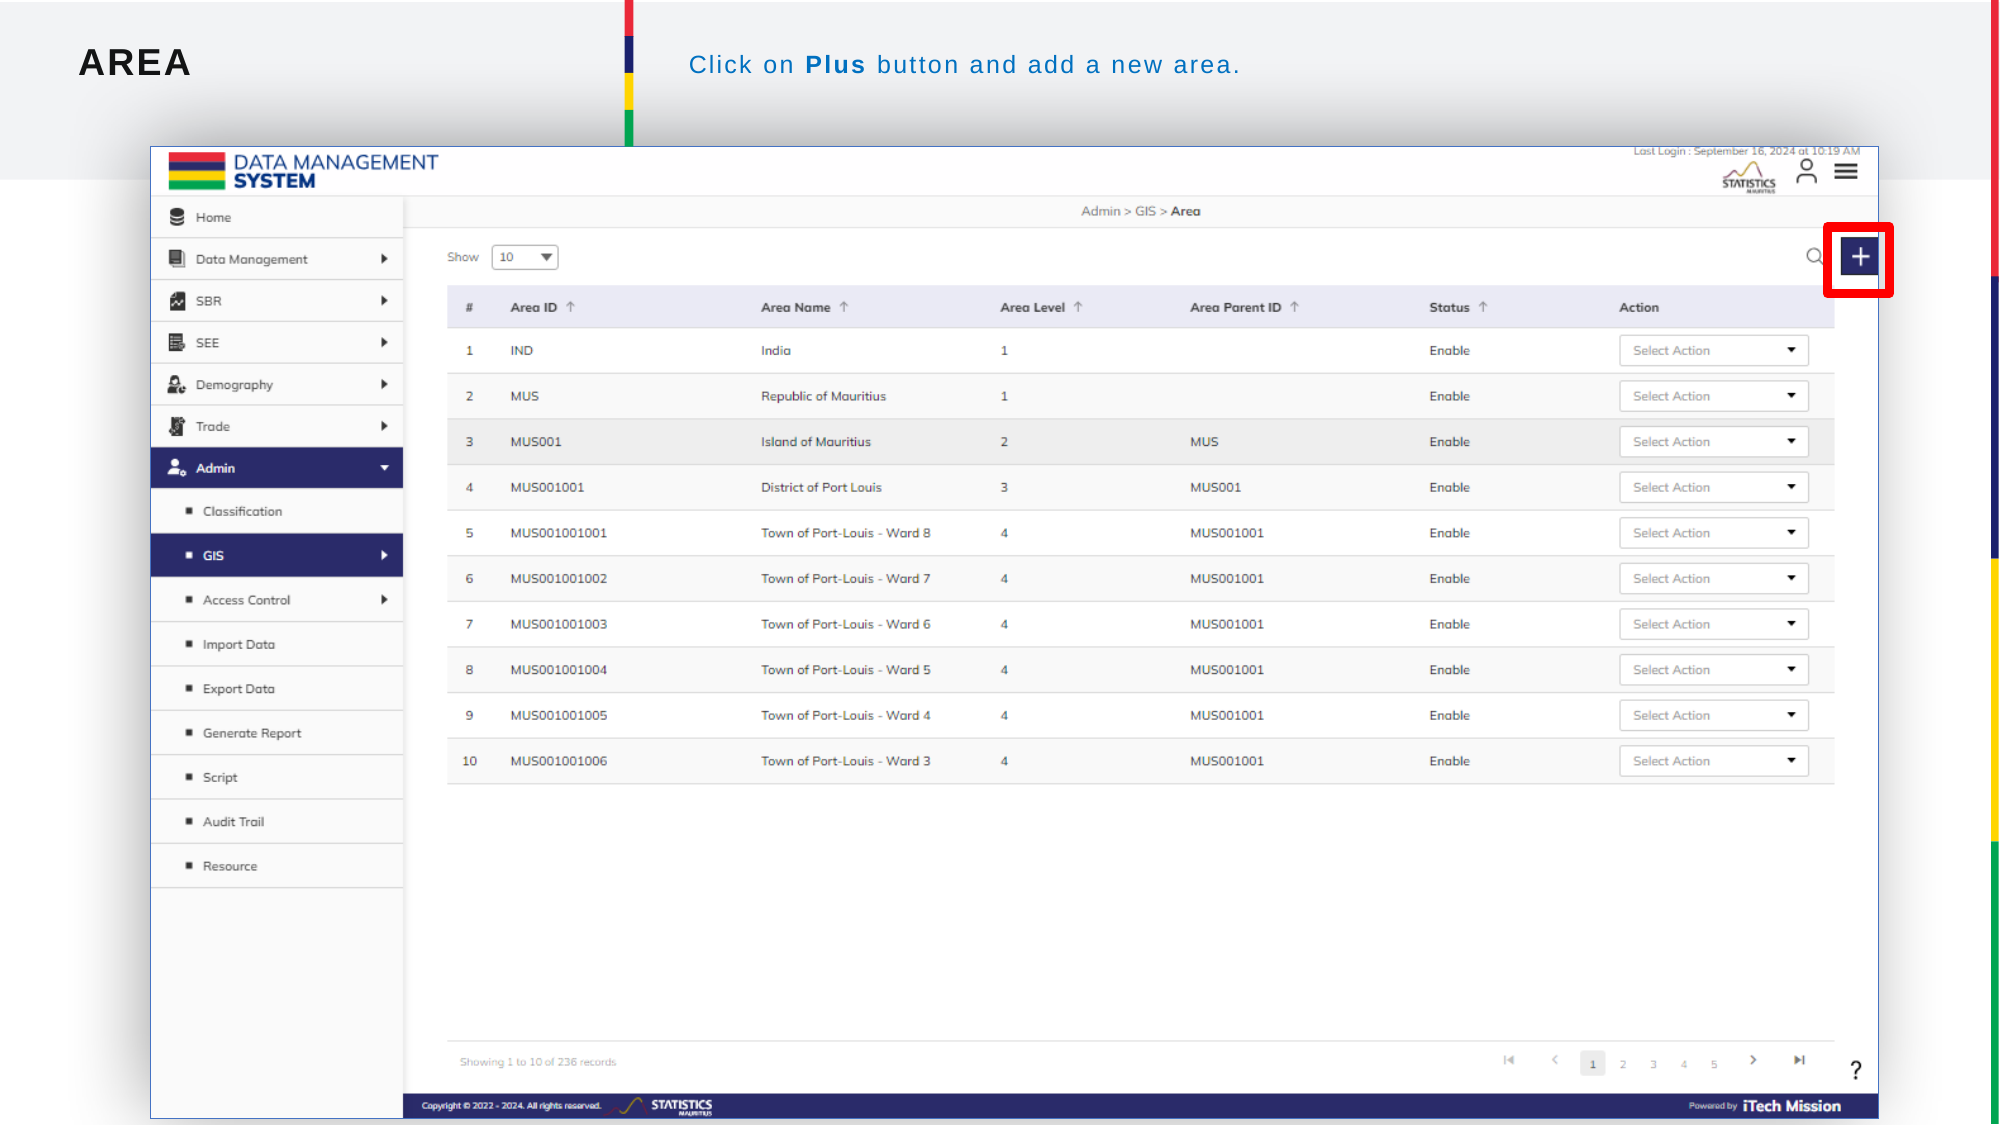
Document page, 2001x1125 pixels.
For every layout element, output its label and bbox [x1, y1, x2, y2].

text_box [624, 0, 634, 147]
text_box [634, 1, 1991, 181]
text_box [63, 37, 624, 91]
text_box [634, 37, 1883, 91]
text_box [0, 1, 624, 181]
text_box [1991, 0, 1999, 1124]
picture [150, 146, 1879, 1119]
text_box [1879, 226, 1890, 294]
